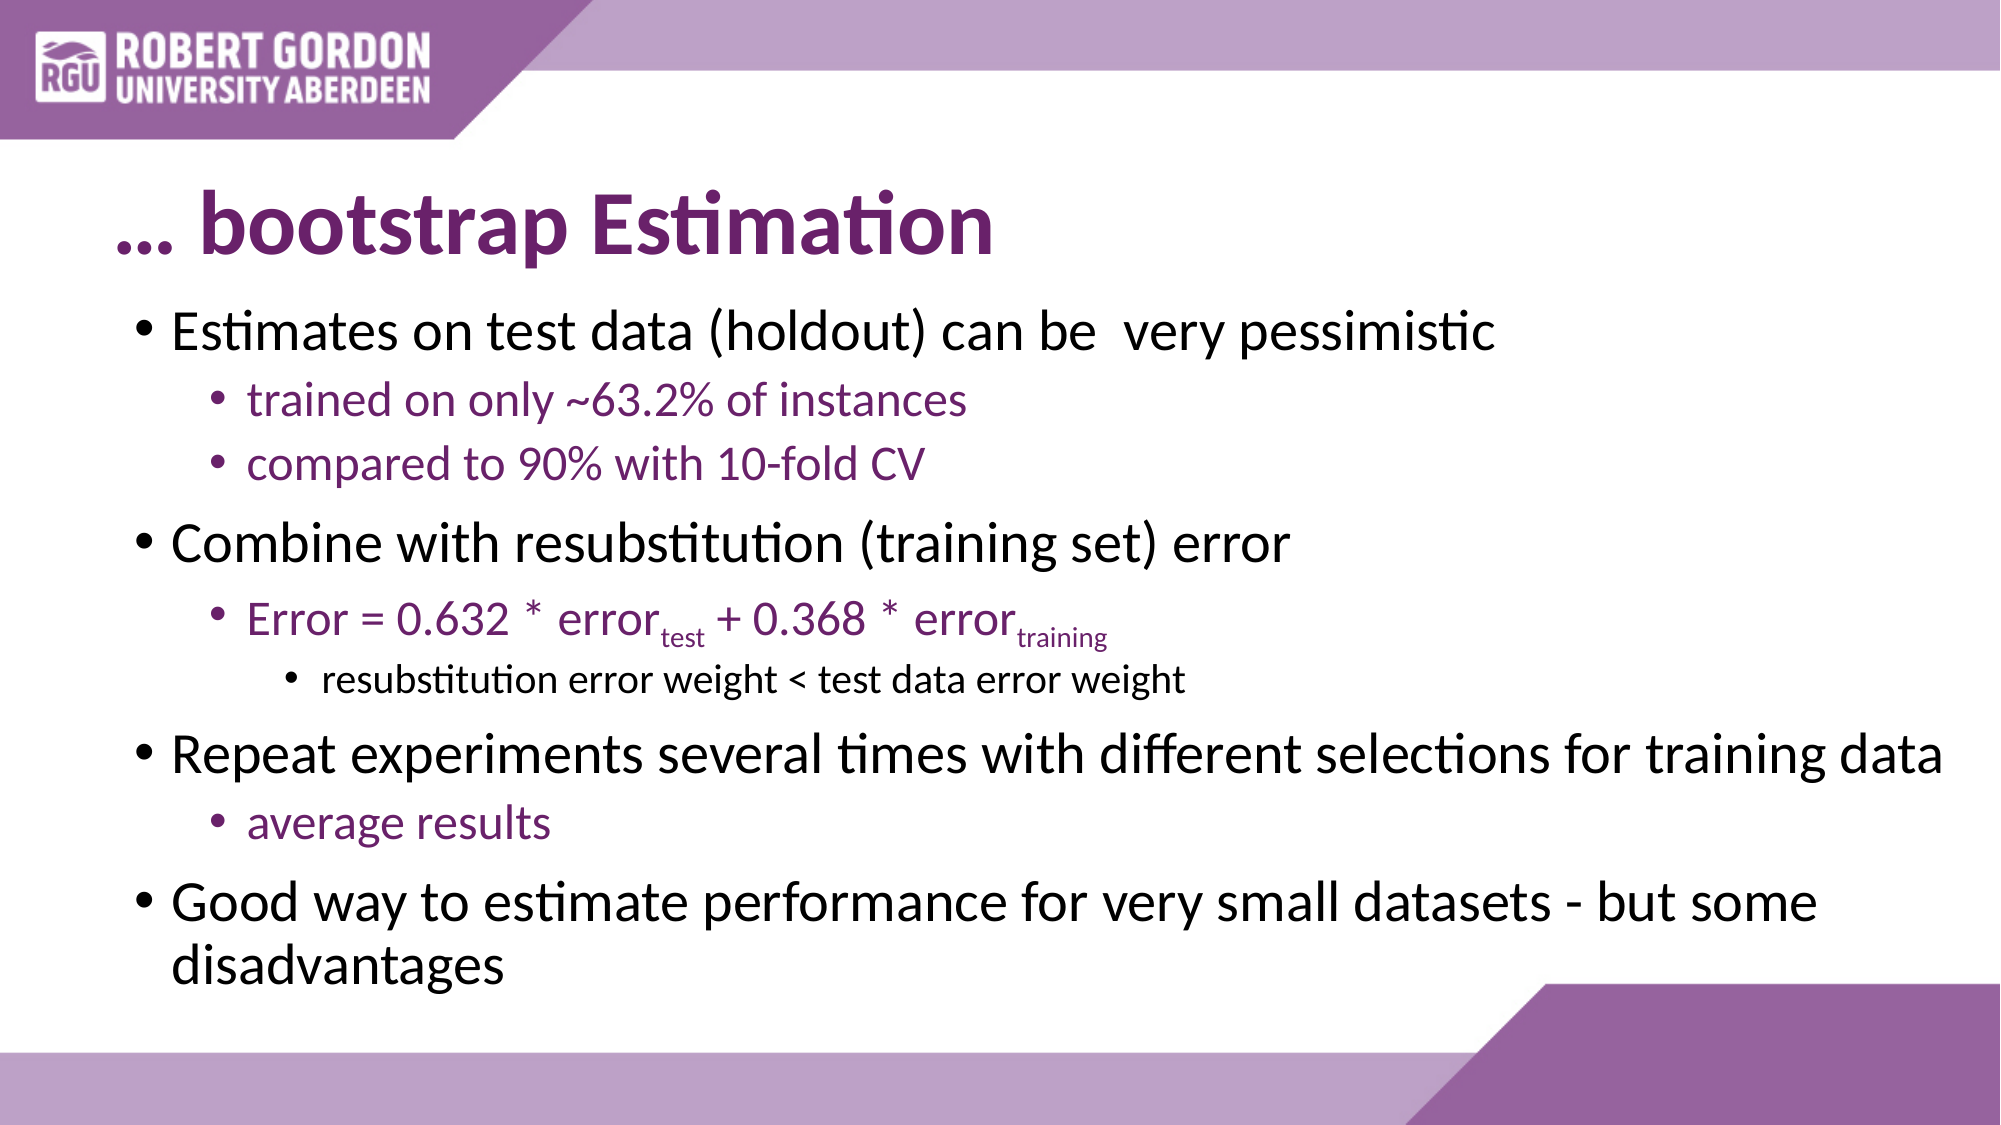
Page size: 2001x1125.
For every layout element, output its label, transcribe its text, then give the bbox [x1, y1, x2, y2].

list Estimates on test data (holdout) can be very pessimistic trained on only ~63.2% of instances compared to 90% with 10-fold CV Combine with resubstitution (training set) error Error = 0.632 * errortest + 0.368 * errortraining resubstitution error weight < test data error weight Repeat experiments several times with different selections for training data average results Good way to estimate performance for very small datasets - but some disadvantages [119, 292, 1965, 1021]
title … bootstrap Estimation [97, 168, 1823, 293]
picture [0, 0, 2000, 1125]
